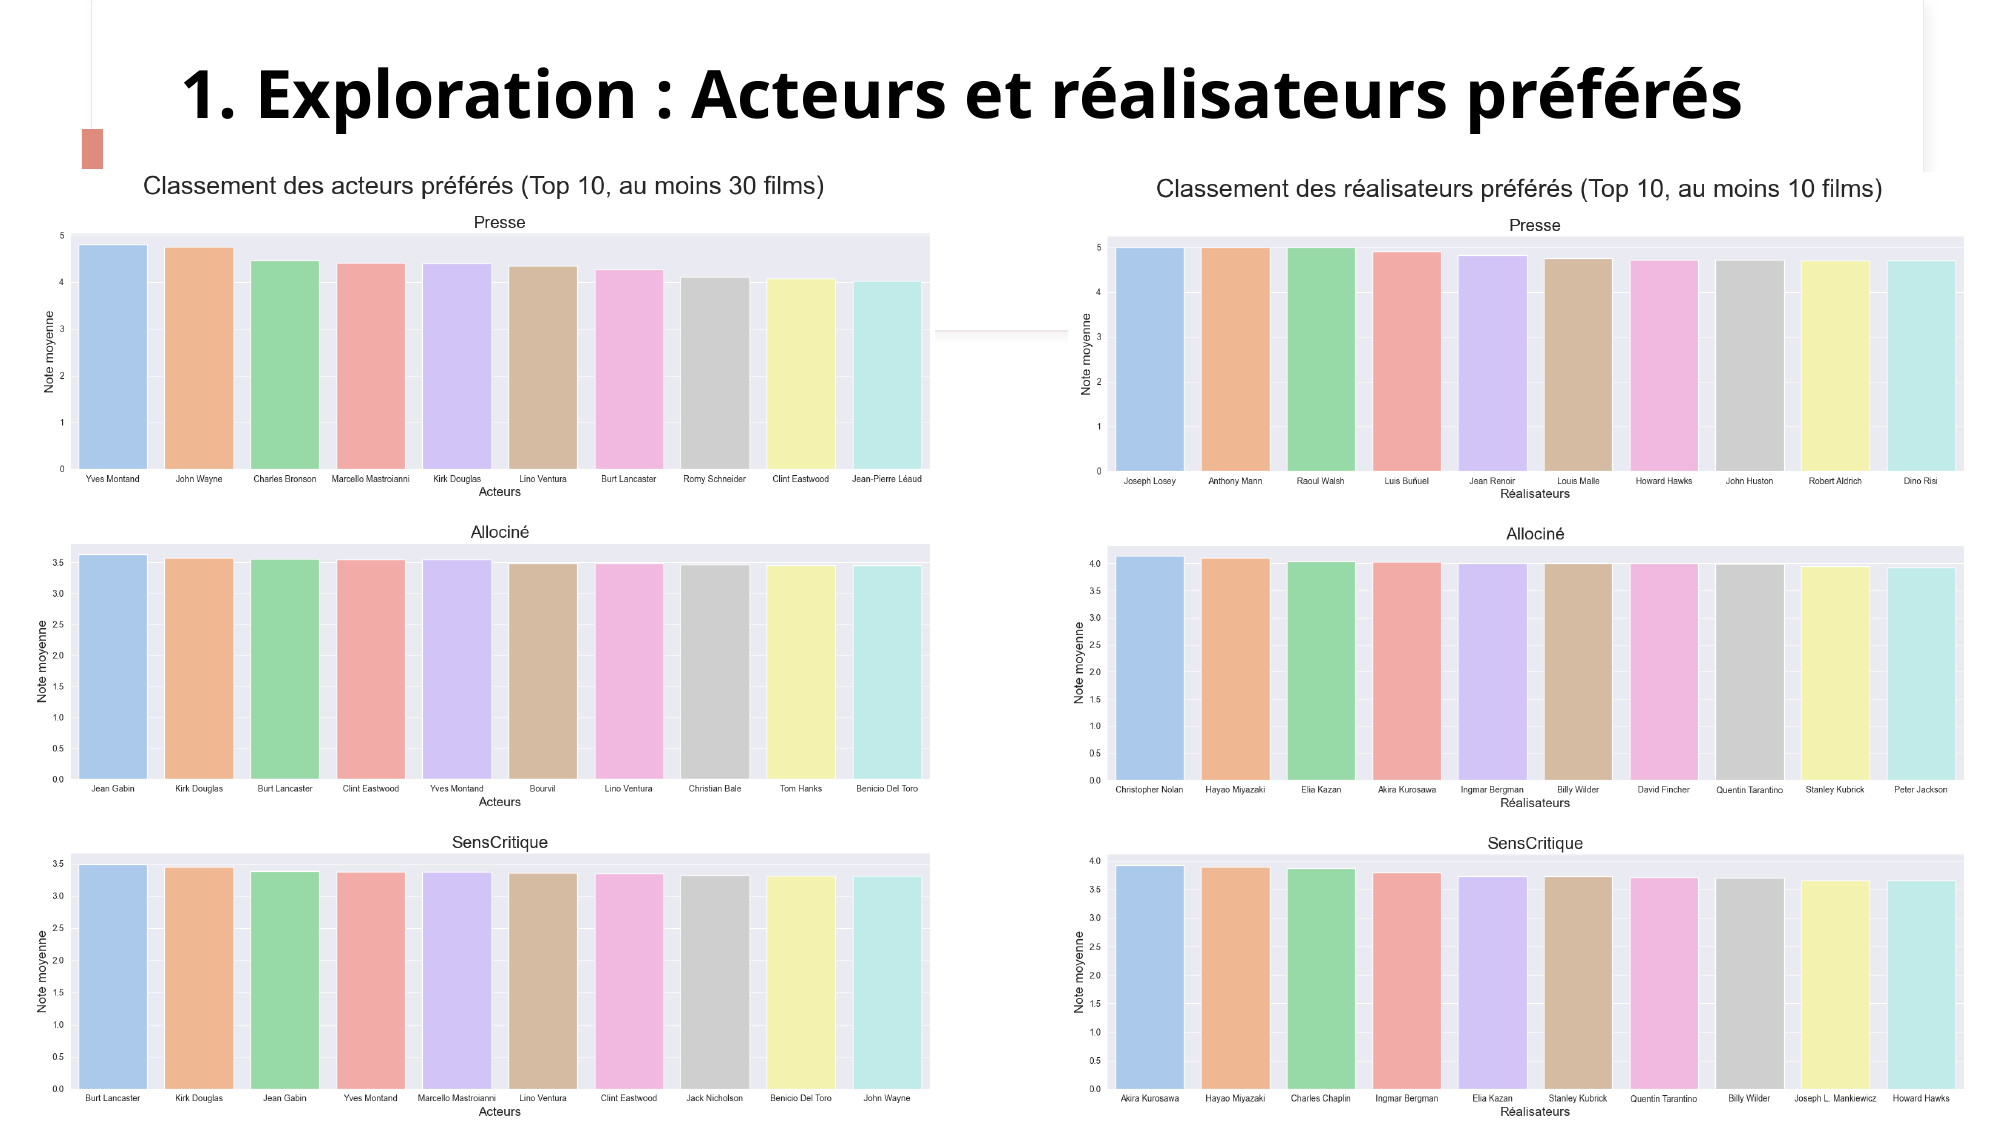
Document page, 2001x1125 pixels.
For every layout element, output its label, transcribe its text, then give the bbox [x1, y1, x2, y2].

title 1. Exploration : Acteurs et réalisateurs préférés [165, 0, 1834, 194]
picture [31, 169, 935, 1124]
picture [1068, 172, 1969, 1124]
